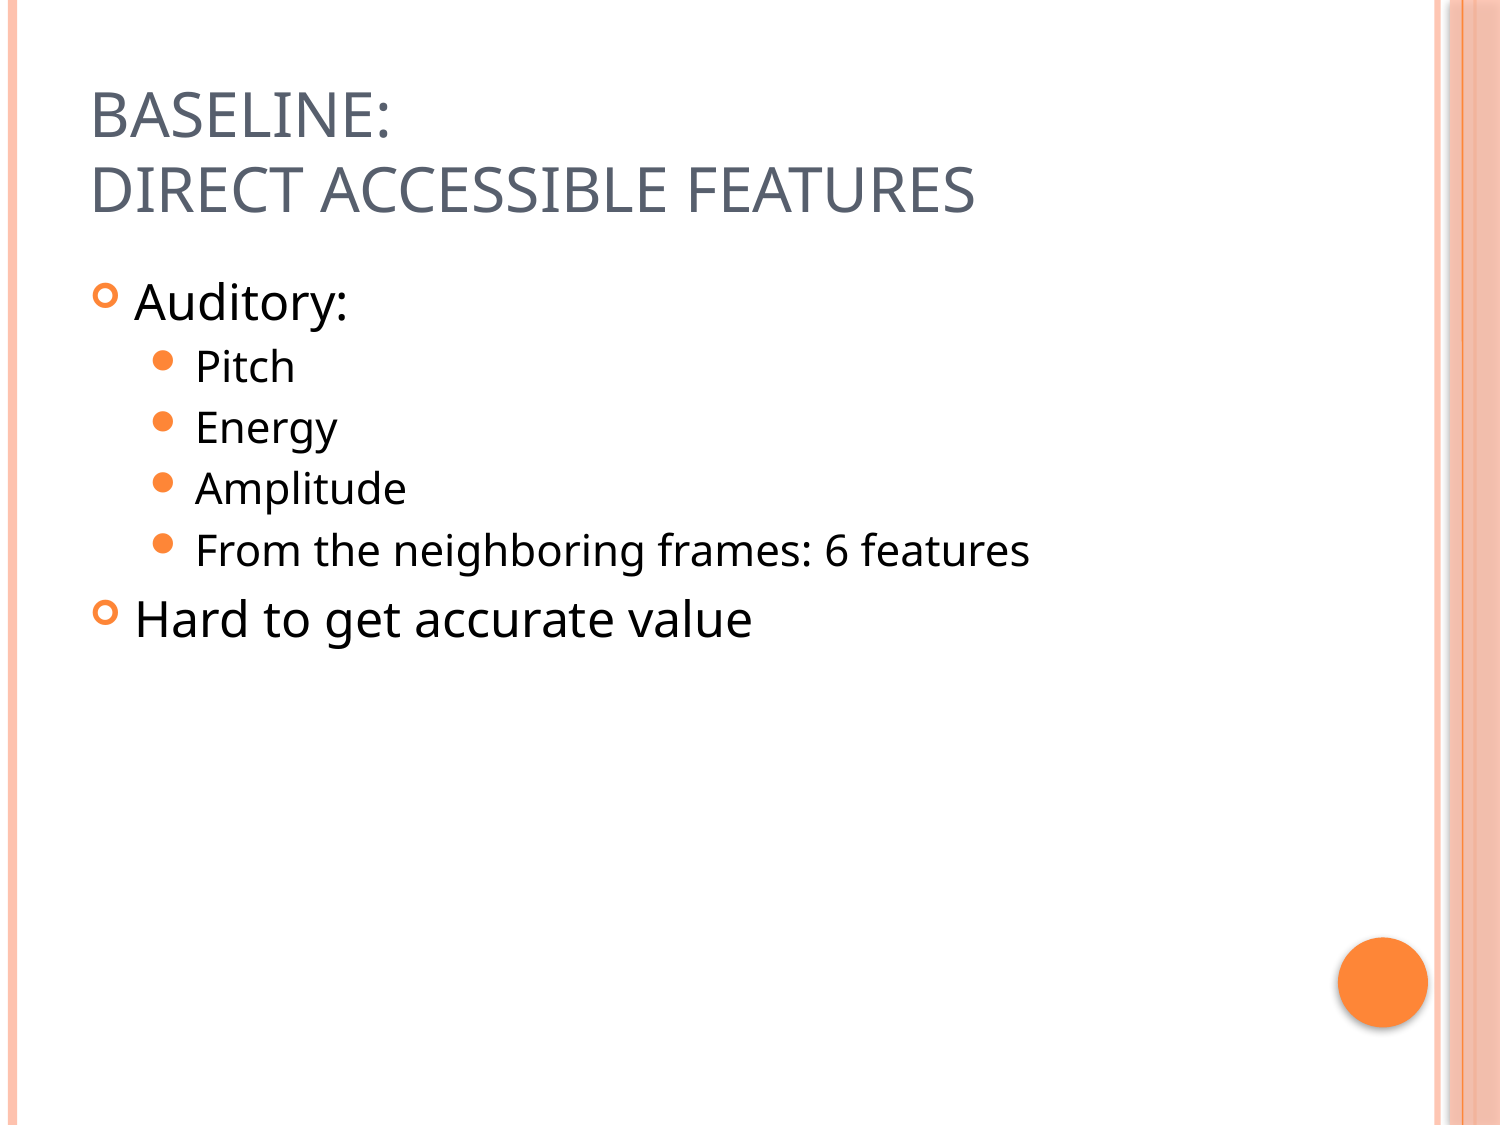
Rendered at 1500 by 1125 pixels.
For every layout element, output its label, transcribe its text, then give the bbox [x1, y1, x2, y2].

list Auditory: Pitch Energy Amplitude From the neighboring frames: 6 features Hard to get accurate value [75, 262, 1300, 1062]
title BASELINE: Direct Accessible Features [75, 45, 1300, 233]
